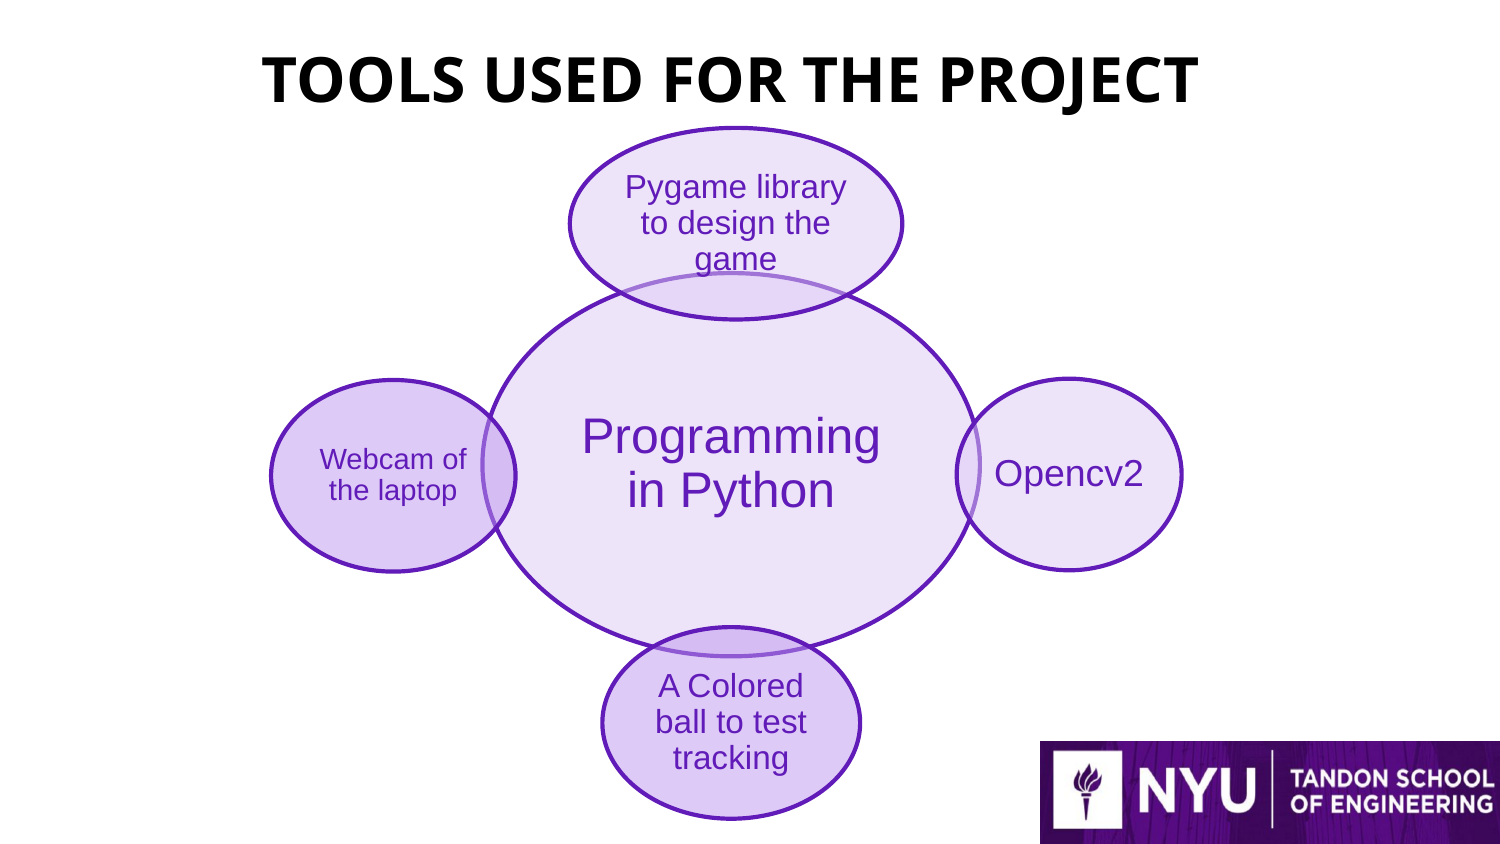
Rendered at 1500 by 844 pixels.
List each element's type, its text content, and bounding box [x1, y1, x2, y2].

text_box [230, 127, 1232, 820]
title TOOLS USED FOR THE PROJECT [32, 25, 1431, 128]
picture [1040, 741, 1500, 844]
